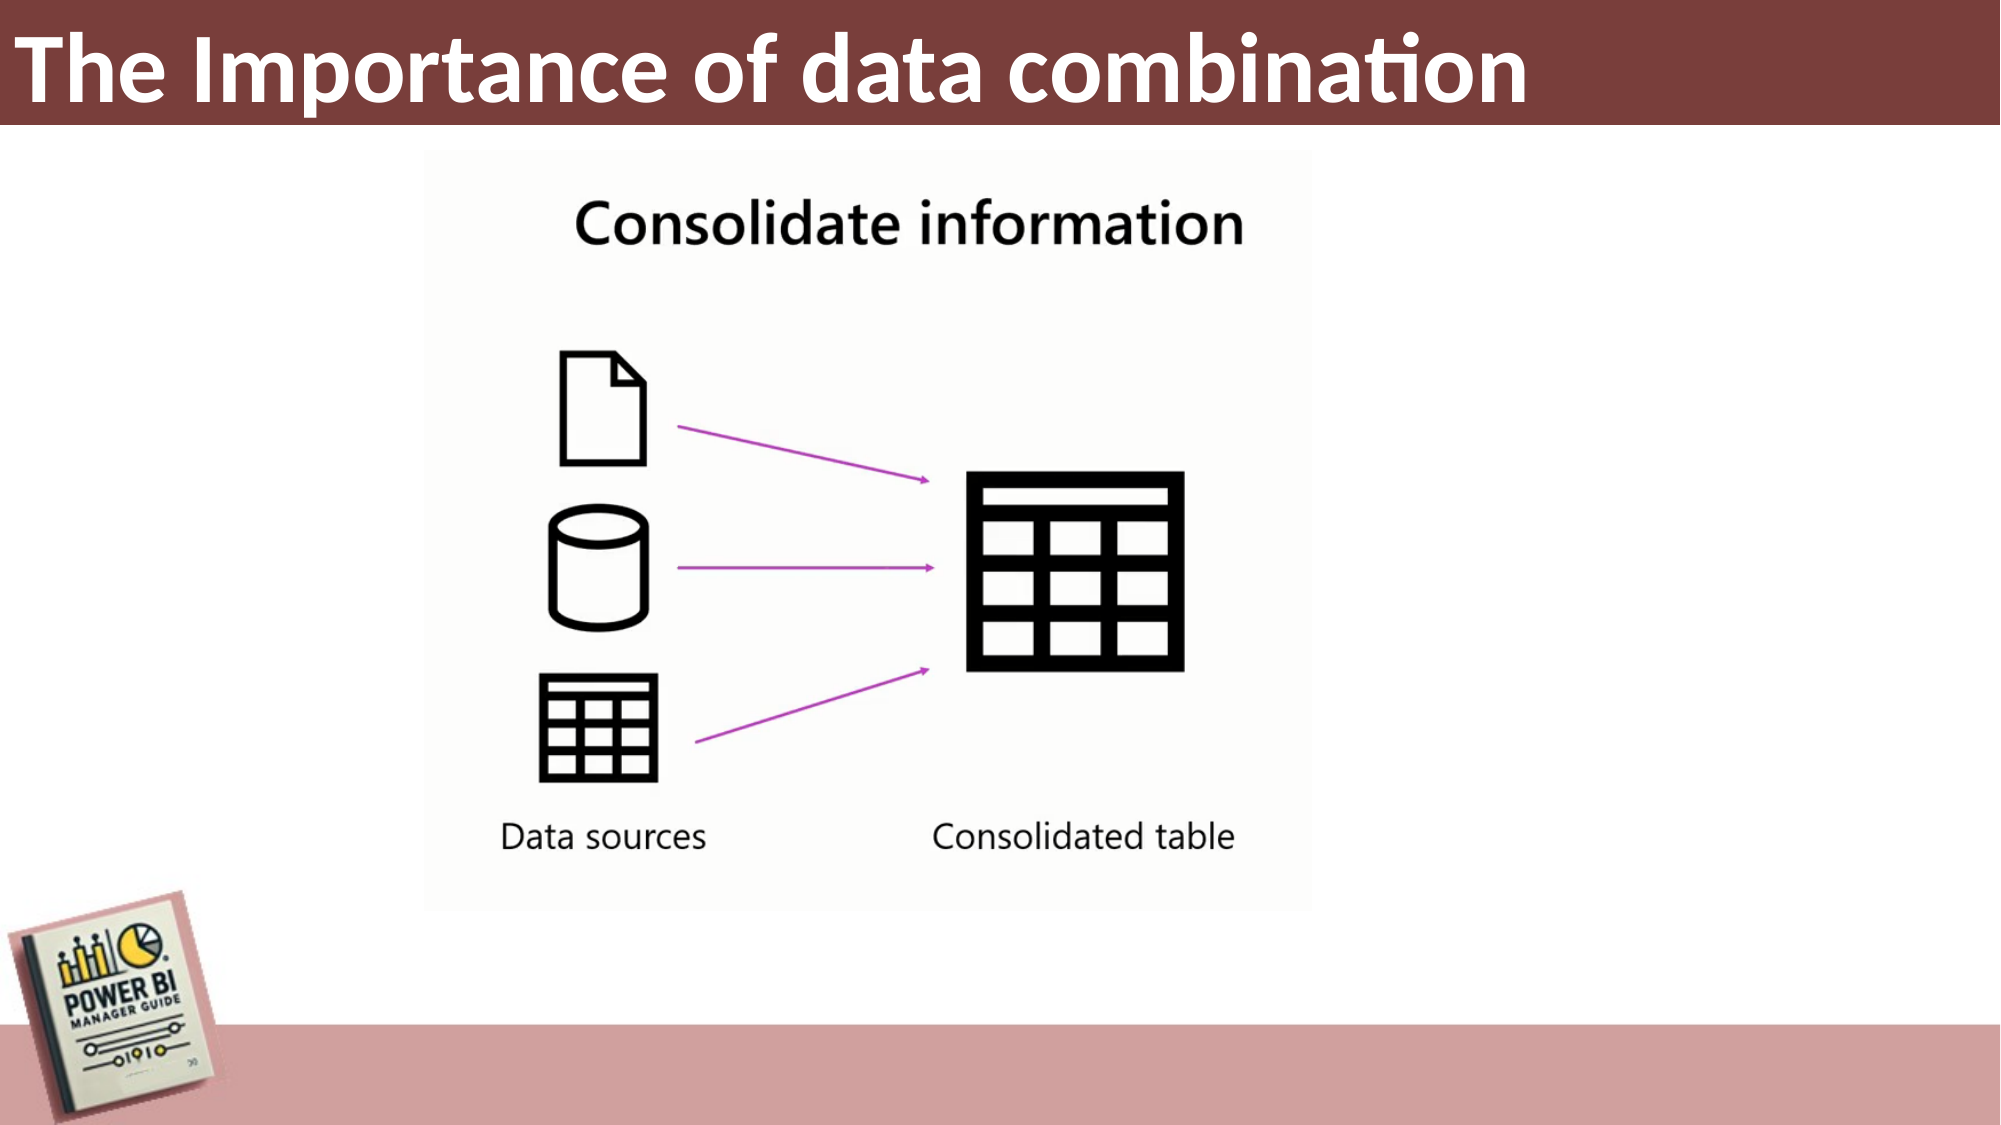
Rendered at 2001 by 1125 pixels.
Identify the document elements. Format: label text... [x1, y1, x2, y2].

text_box The Importance of data combination [0, 0, 2000, 126]
picture [0, 0, 2001, 1125]
